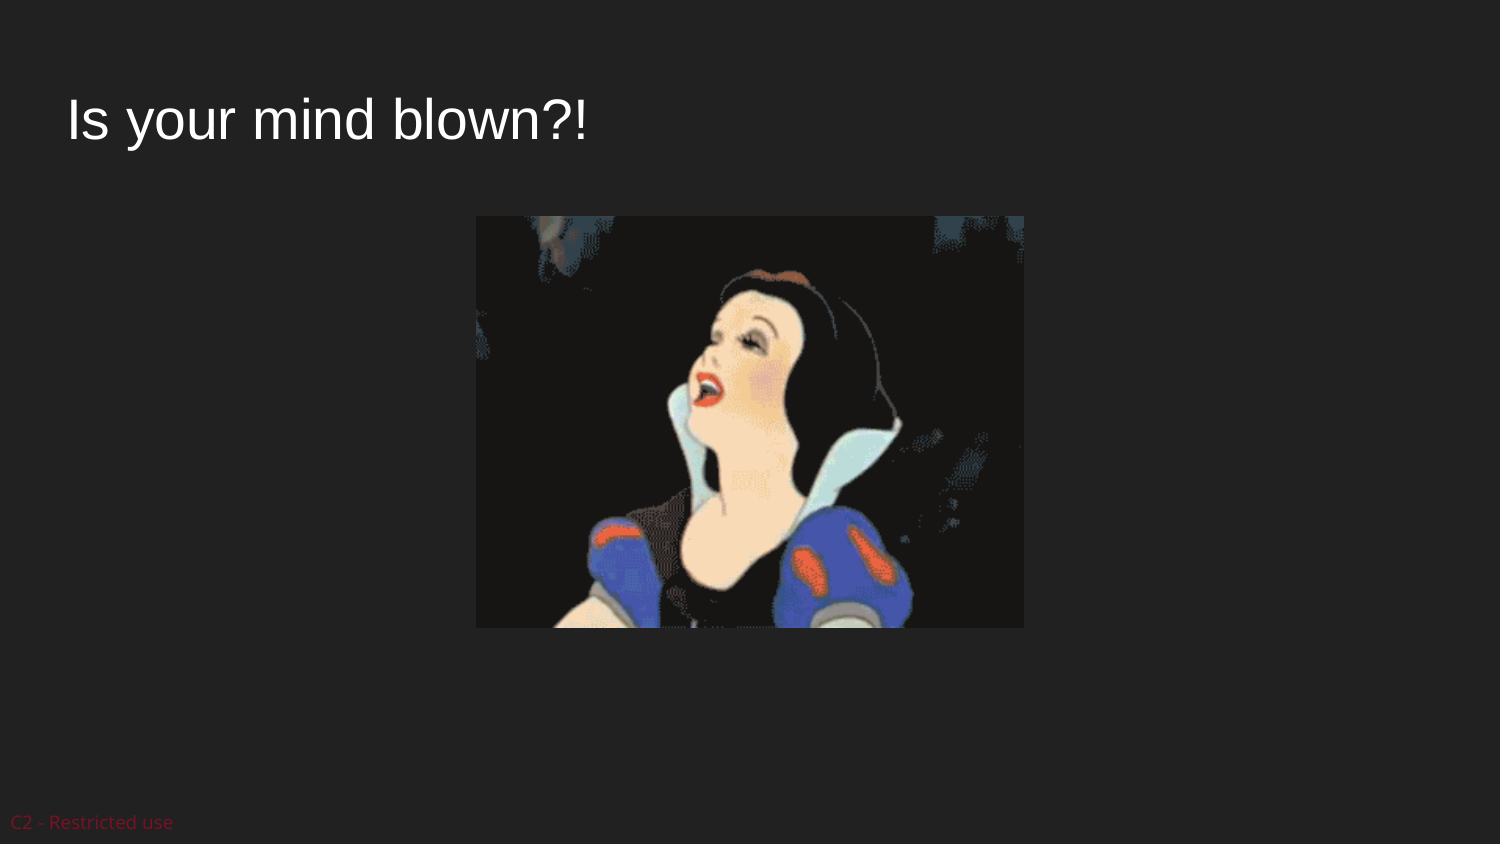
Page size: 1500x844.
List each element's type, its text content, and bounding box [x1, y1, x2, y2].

title Is your mind blown?! [51, 72, 1449, 167]
picture [476, 216, 1024, 628]
